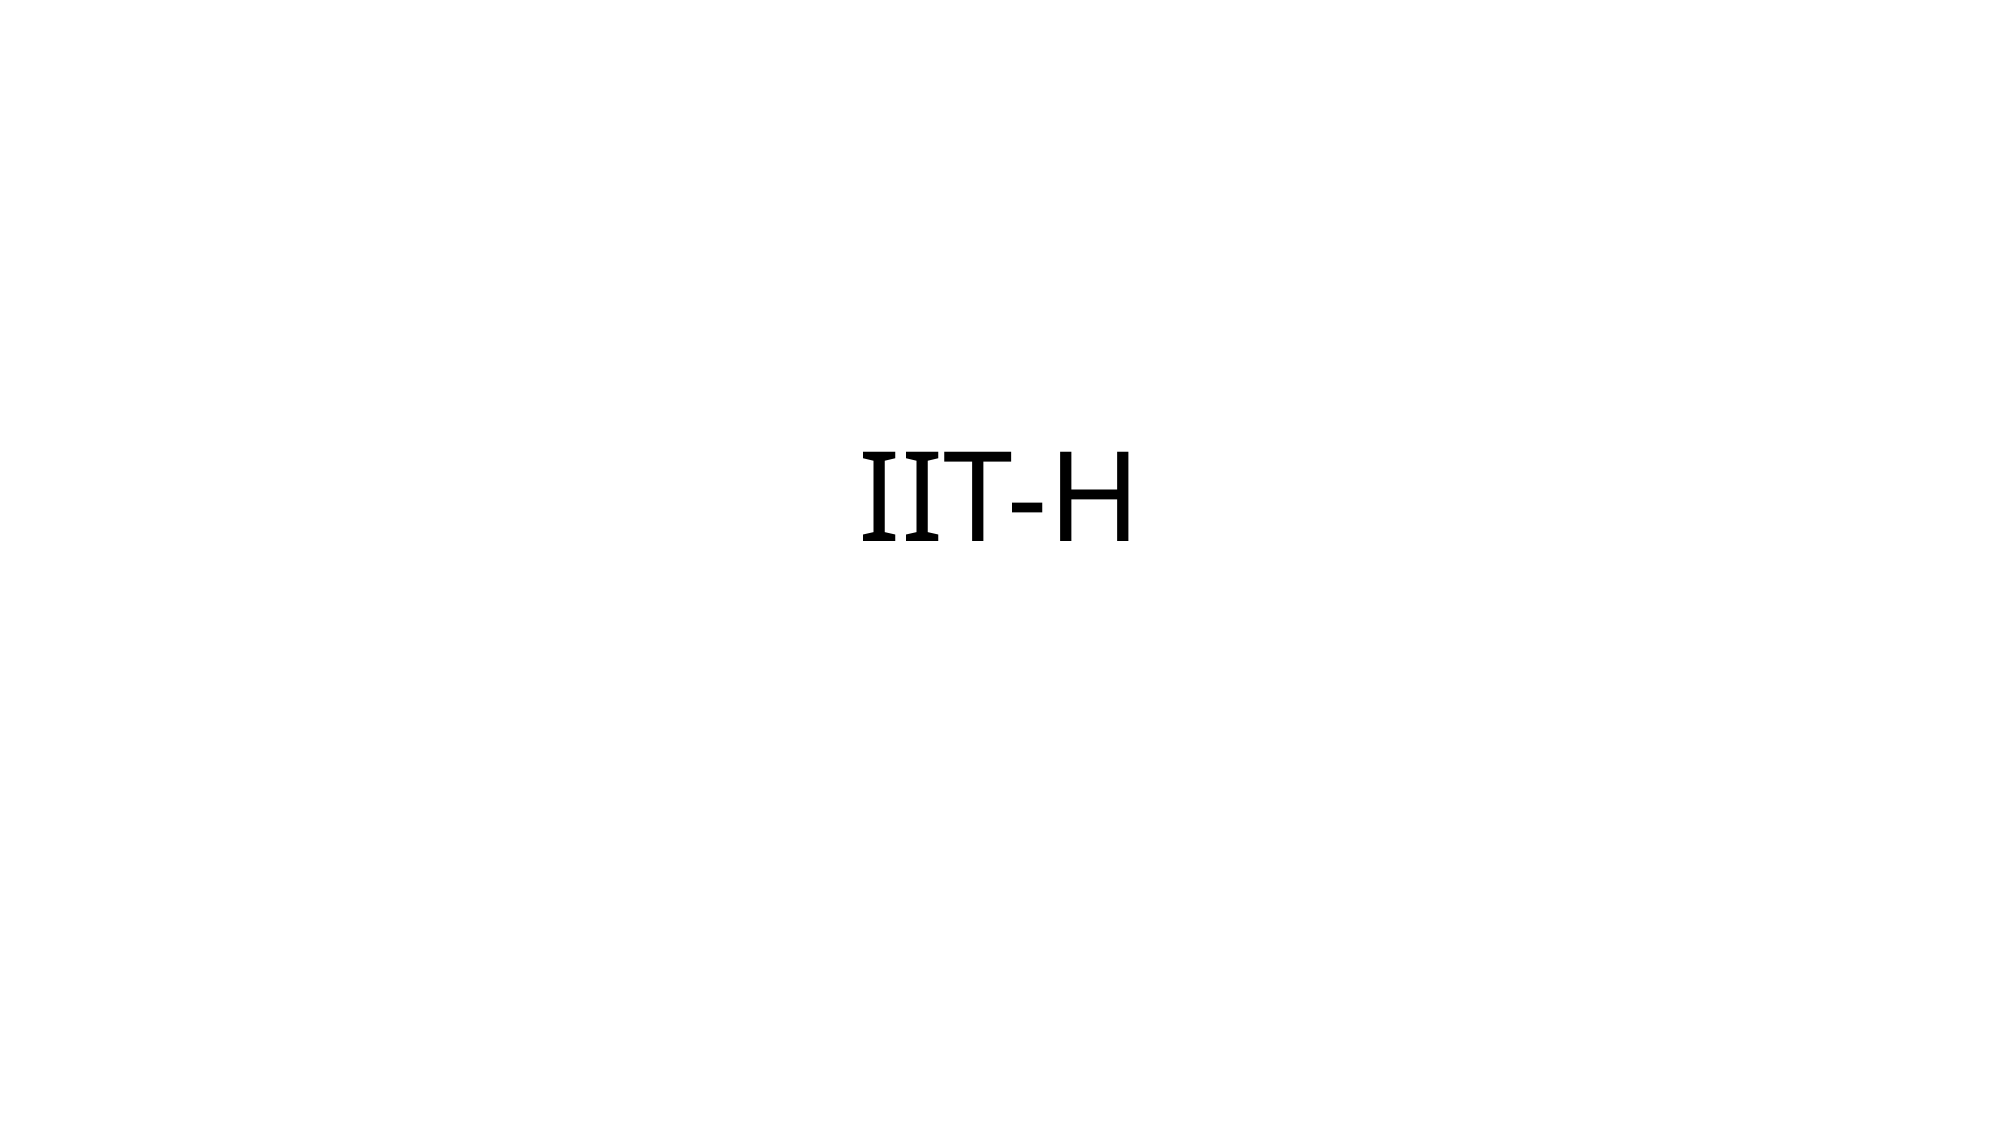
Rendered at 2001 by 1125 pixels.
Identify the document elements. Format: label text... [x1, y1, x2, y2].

title IIT-H [249, 184, 1750, 576]
